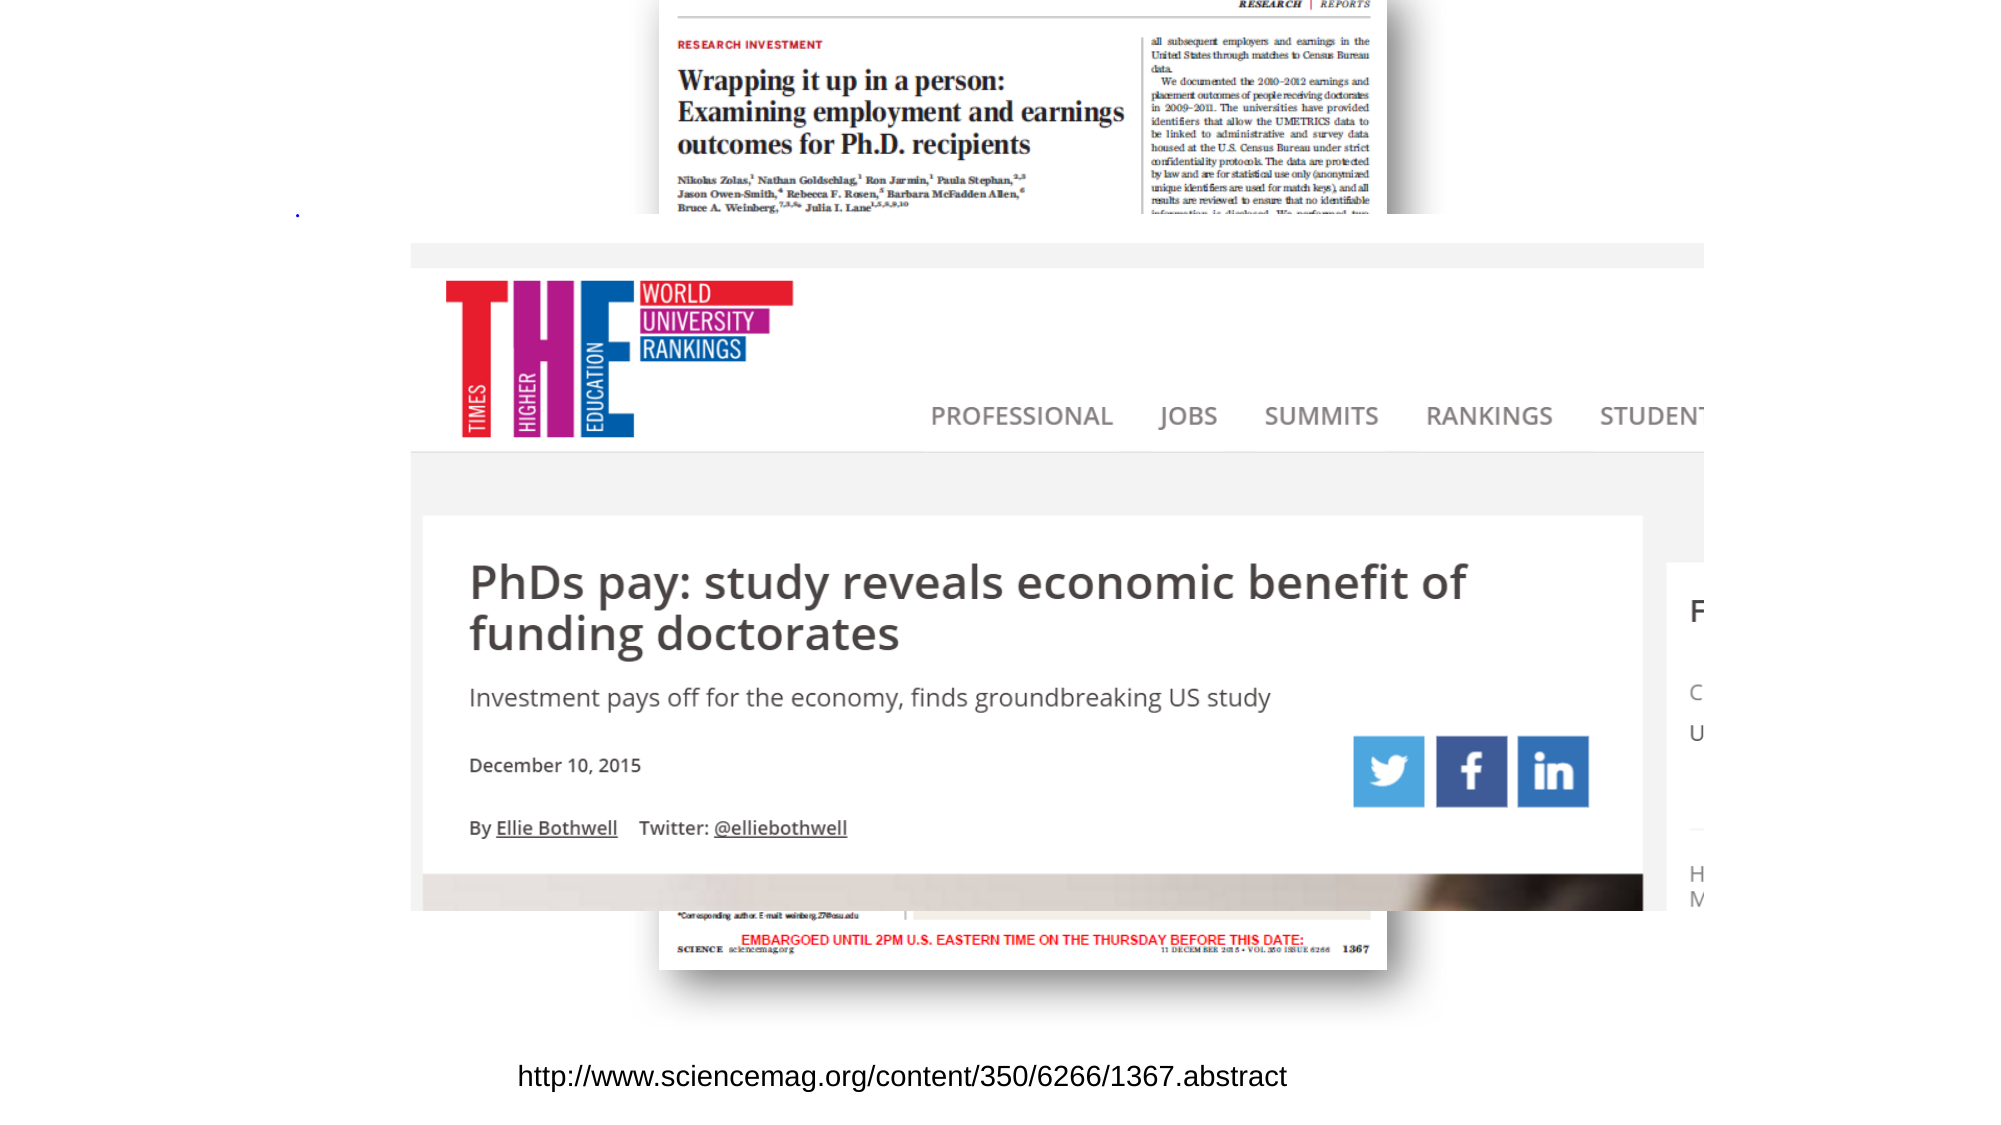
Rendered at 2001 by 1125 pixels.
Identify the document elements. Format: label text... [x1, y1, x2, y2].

text_box http://www.sciencemag.org/content/350/6266/1367.abstract [502, 1049, 1666, 1100]
picture [296, 0, 1704, 971]
